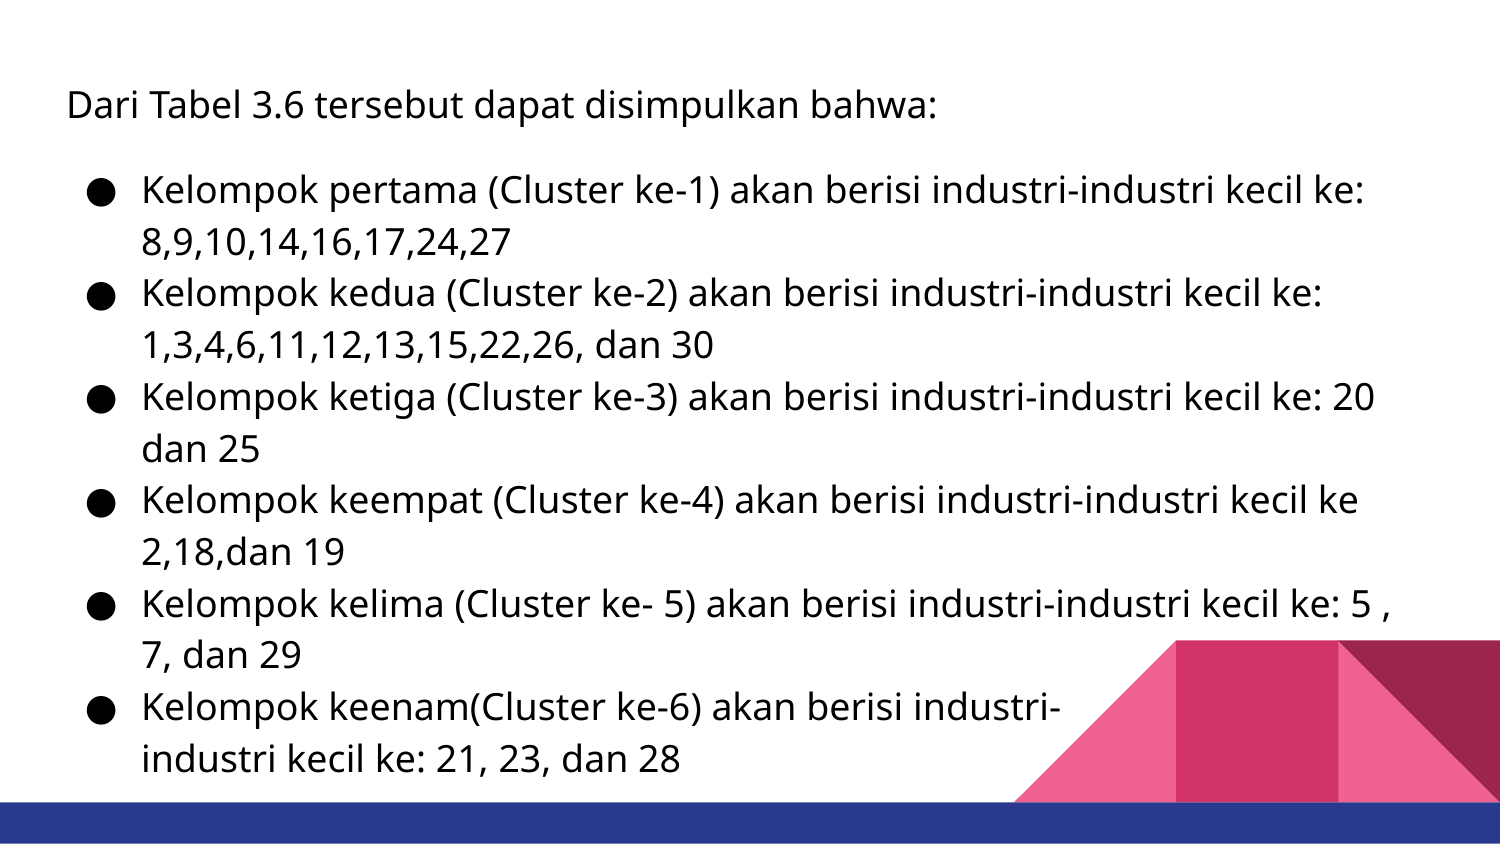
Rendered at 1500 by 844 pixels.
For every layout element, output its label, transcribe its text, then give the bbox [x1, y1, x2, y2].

list Dari Tabel 3.6 tersebut dapat disimpulkan bahwa: Kelompok pertama (Cluster ke-1) akan berisi industri-industri kecil ke: 8,9,10,14,16,17,24,27 Kelompok kedua (Cluster ke-2) akan berisi industri-industri kecil ke: 1,3,4,6,11,12,13,15,22,26, dan 30 Kelompok ketiga (Cluster ke-3) akan berisi industri-industri kecil ke: 20 dan 25 Kelompok keempat (Cluster ke-4) akan berisi industri-industri kecil ke 2,18,dan 19 Kelompok kelima (Cluster ke- 5) akan berisi industri-industri kecil ke: 5 , 7, dan 29 Kelompok keenam(Cluster ke-6) akan berisi industri- industri kecil ke: 21, 23, dan 28 [51, 59, 1449, 750]
